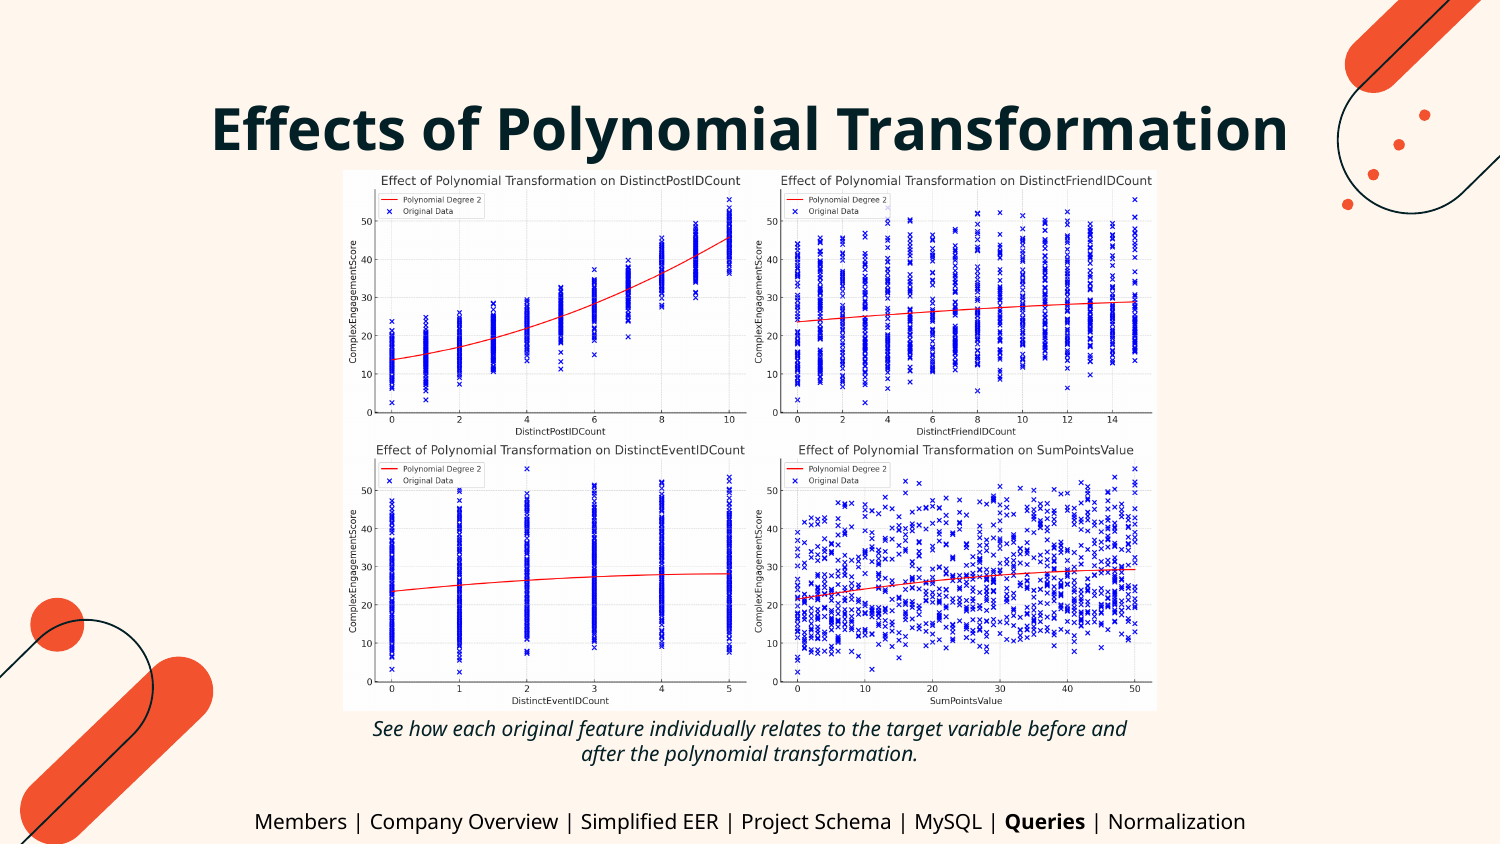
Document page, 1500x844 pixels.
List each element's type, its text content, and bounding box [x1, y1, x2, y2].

text_box See how each original feature individually relates to the target variable before and after the polynomial transformation. [343, 720, 1157, 766]
text_box Members | Company Overview | Simplified EER | Project Schema | MySQL | Queries | Normalization [30, 801, 1470, 842]
title Effects of Polynomial Transformation [118, 76, 1382, 171]
picture [342, 170, 1158, 712]
